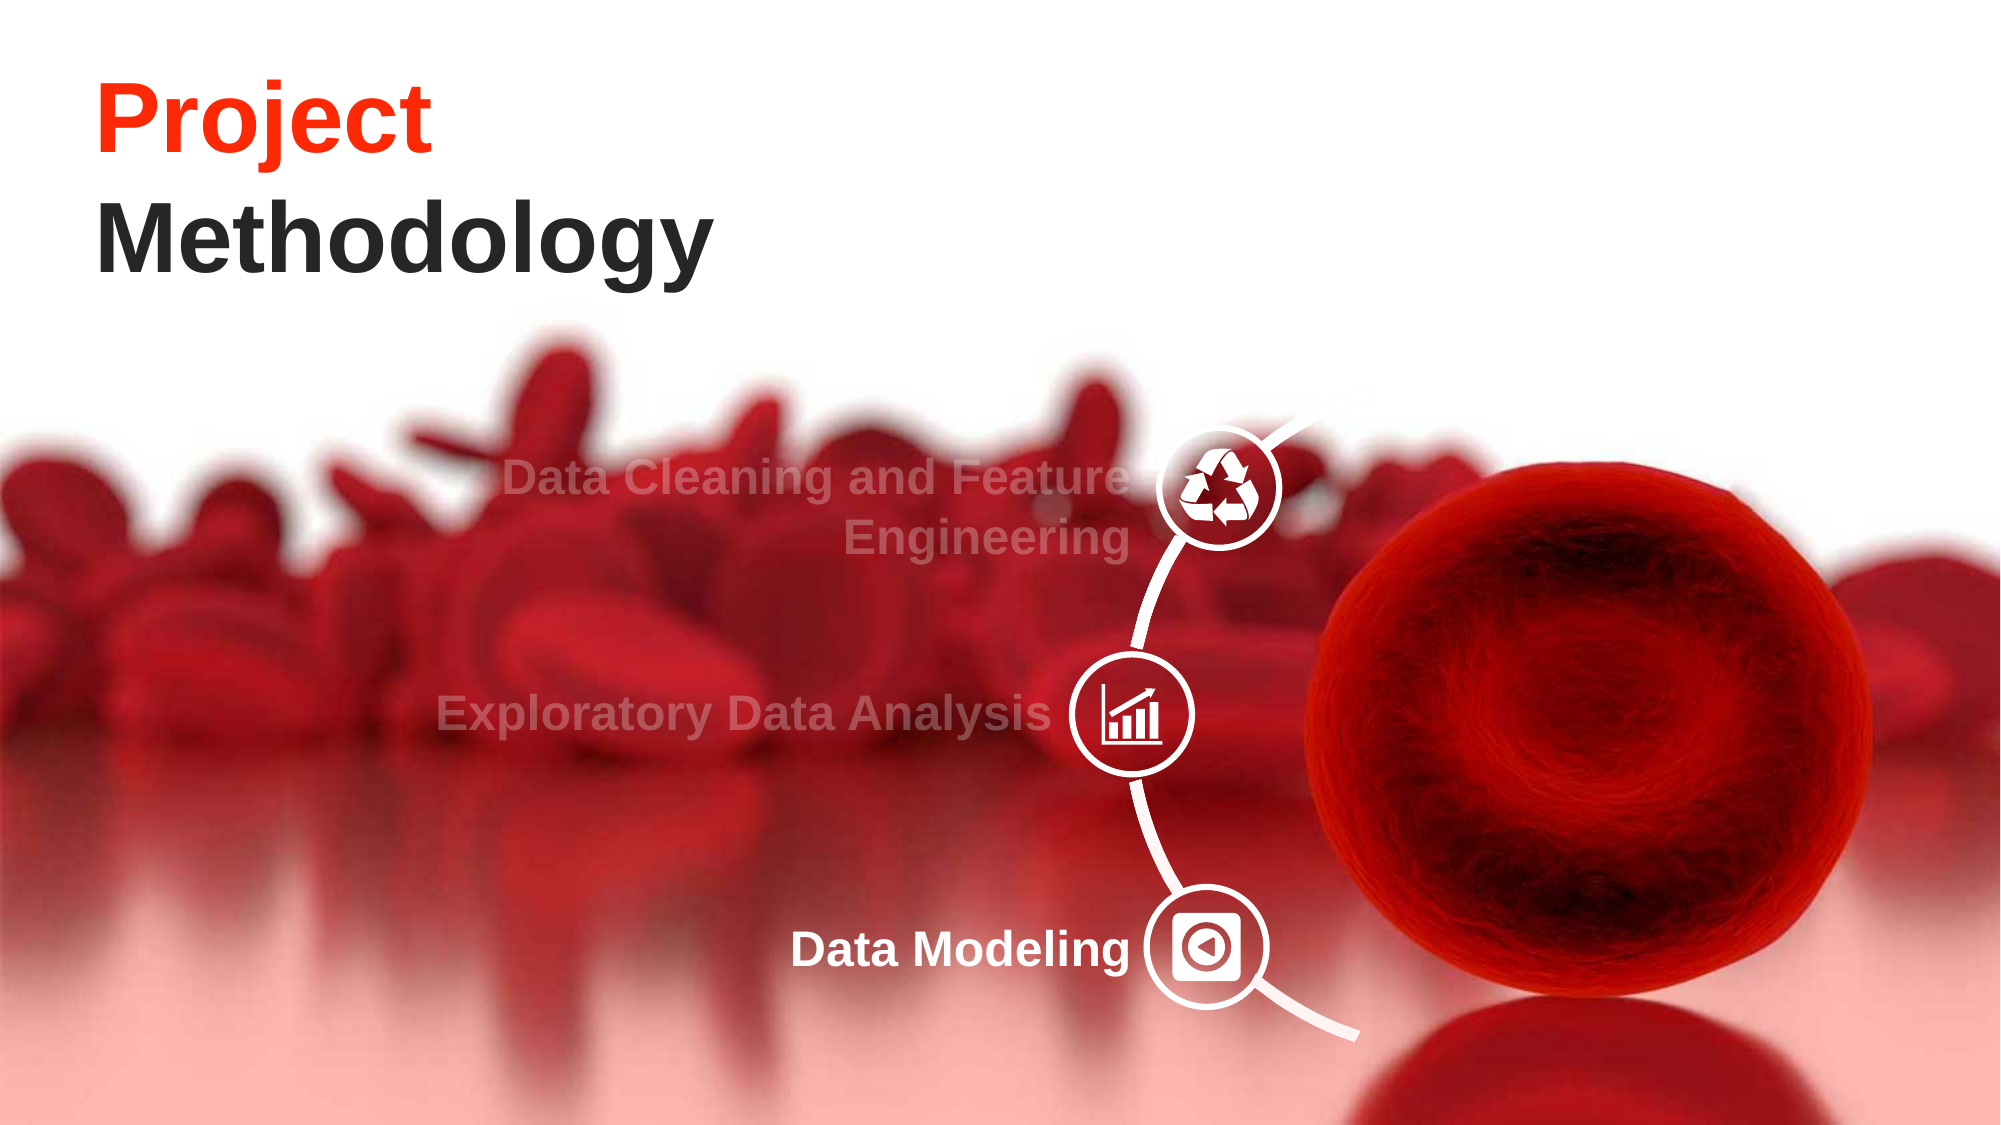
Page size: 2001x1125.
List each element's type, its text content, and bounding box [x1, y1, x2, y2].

text_box [1158, 426, 1281, 549]
text_box [1177, 447, 1260, 530]
text_box Data Modeling [480, 909, 1147, 984]
text_box Data Cleaning and Feature Engineering [480, 436, 1147, 572]
text_box [1128, 778, 1186, 896]
text_box [1147, 885, 1268, 1008]
text_box [1070, 653, 1194, 776]
text_box Exploratory Data Analysis [401, 672, 1068, 748]
text_box [1129, 533, 1188, 651]
text_box [1171, 911, 1242, 983]
text_box [1248, 971, 1362, 1044]
text_box Project Methodology [88, 52, 948, 293]
text_box [1101, 683, 1163, 746]
picture [0, 0, 2001, 1125]
text_box [1260, 386, 1373, 452]
